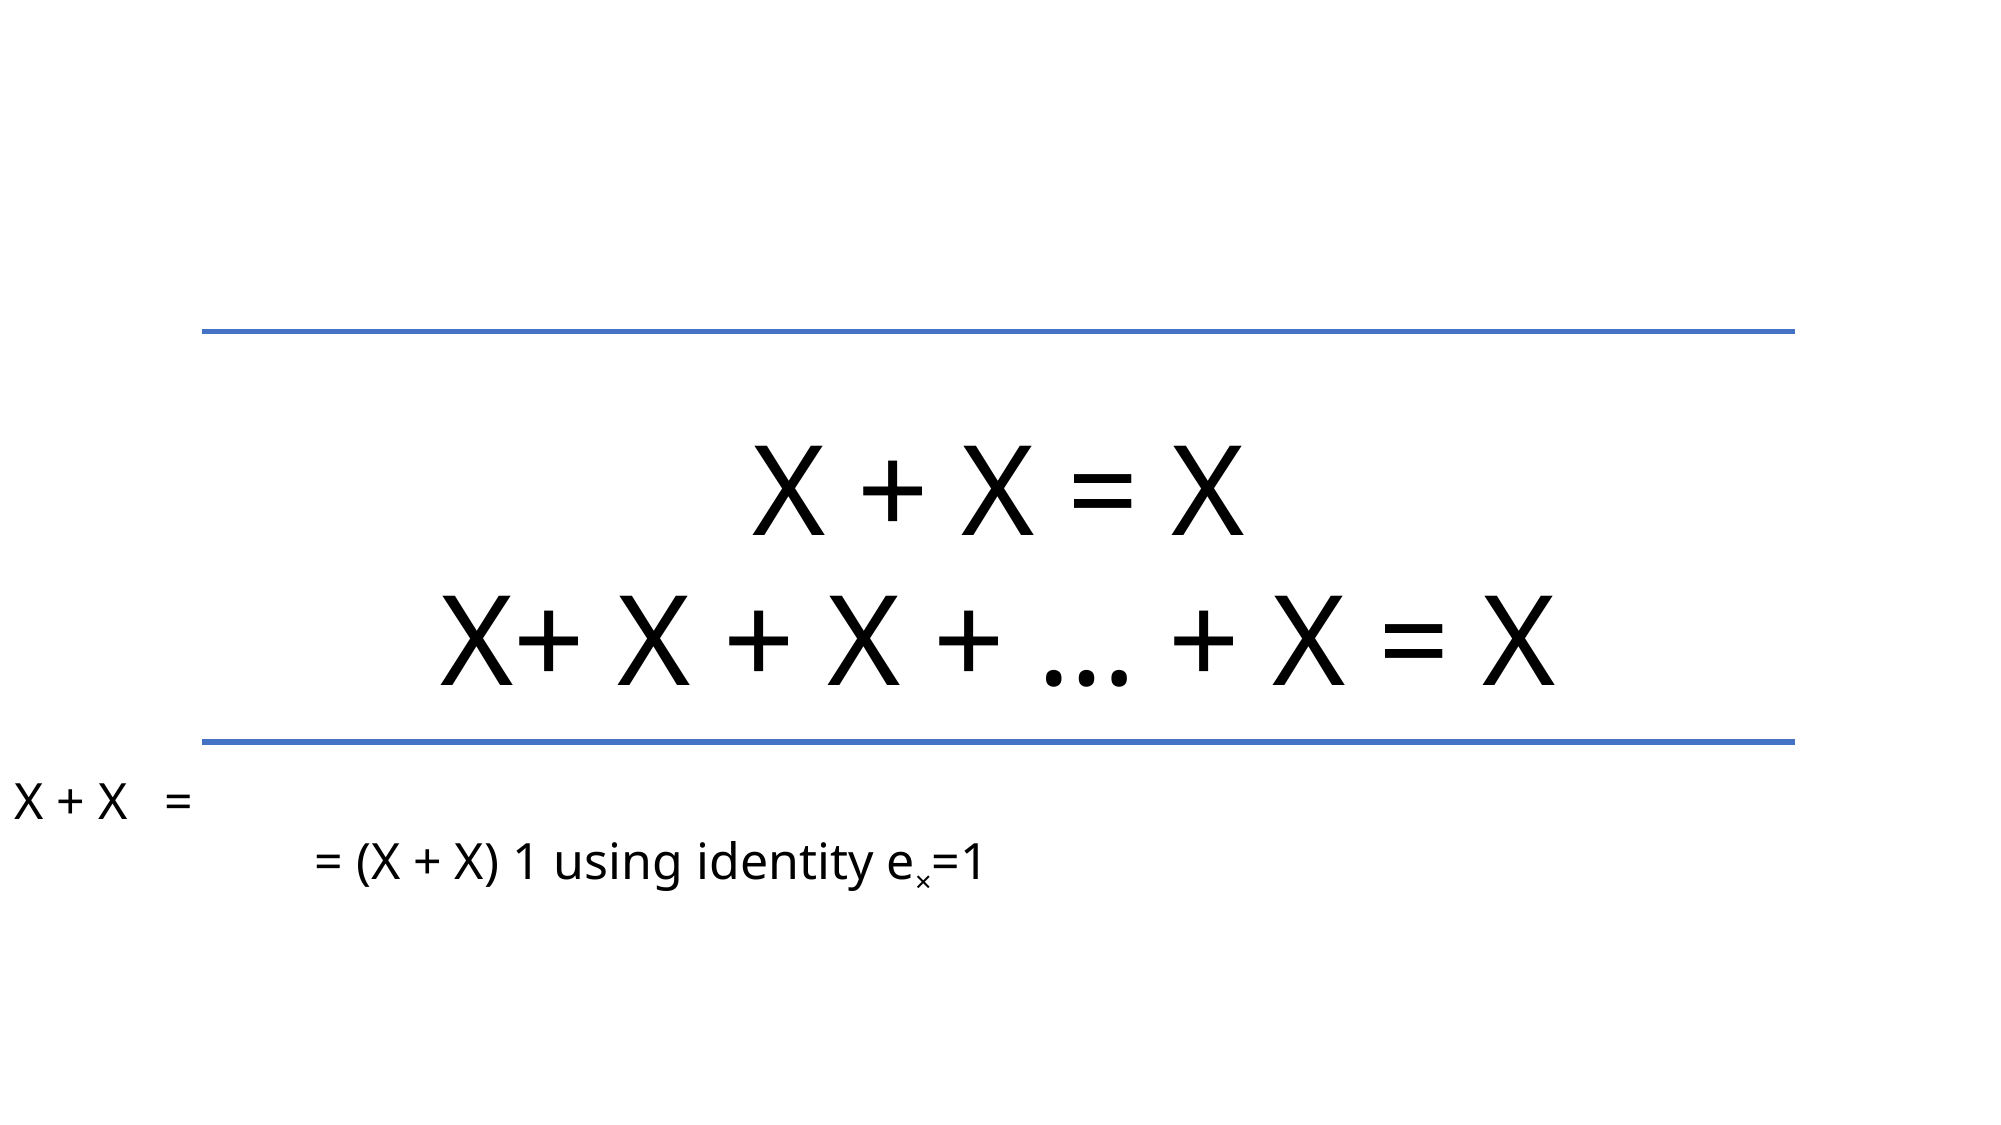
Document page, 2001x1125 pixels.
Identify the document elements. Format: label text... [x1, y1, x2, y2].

text_box X + X = = (X + X) 1 using identity e×=1 [0, 762, 2000, 906]
text_box X + X = X X+ X + X + … + X = X [0, 403, 1999, 719]
